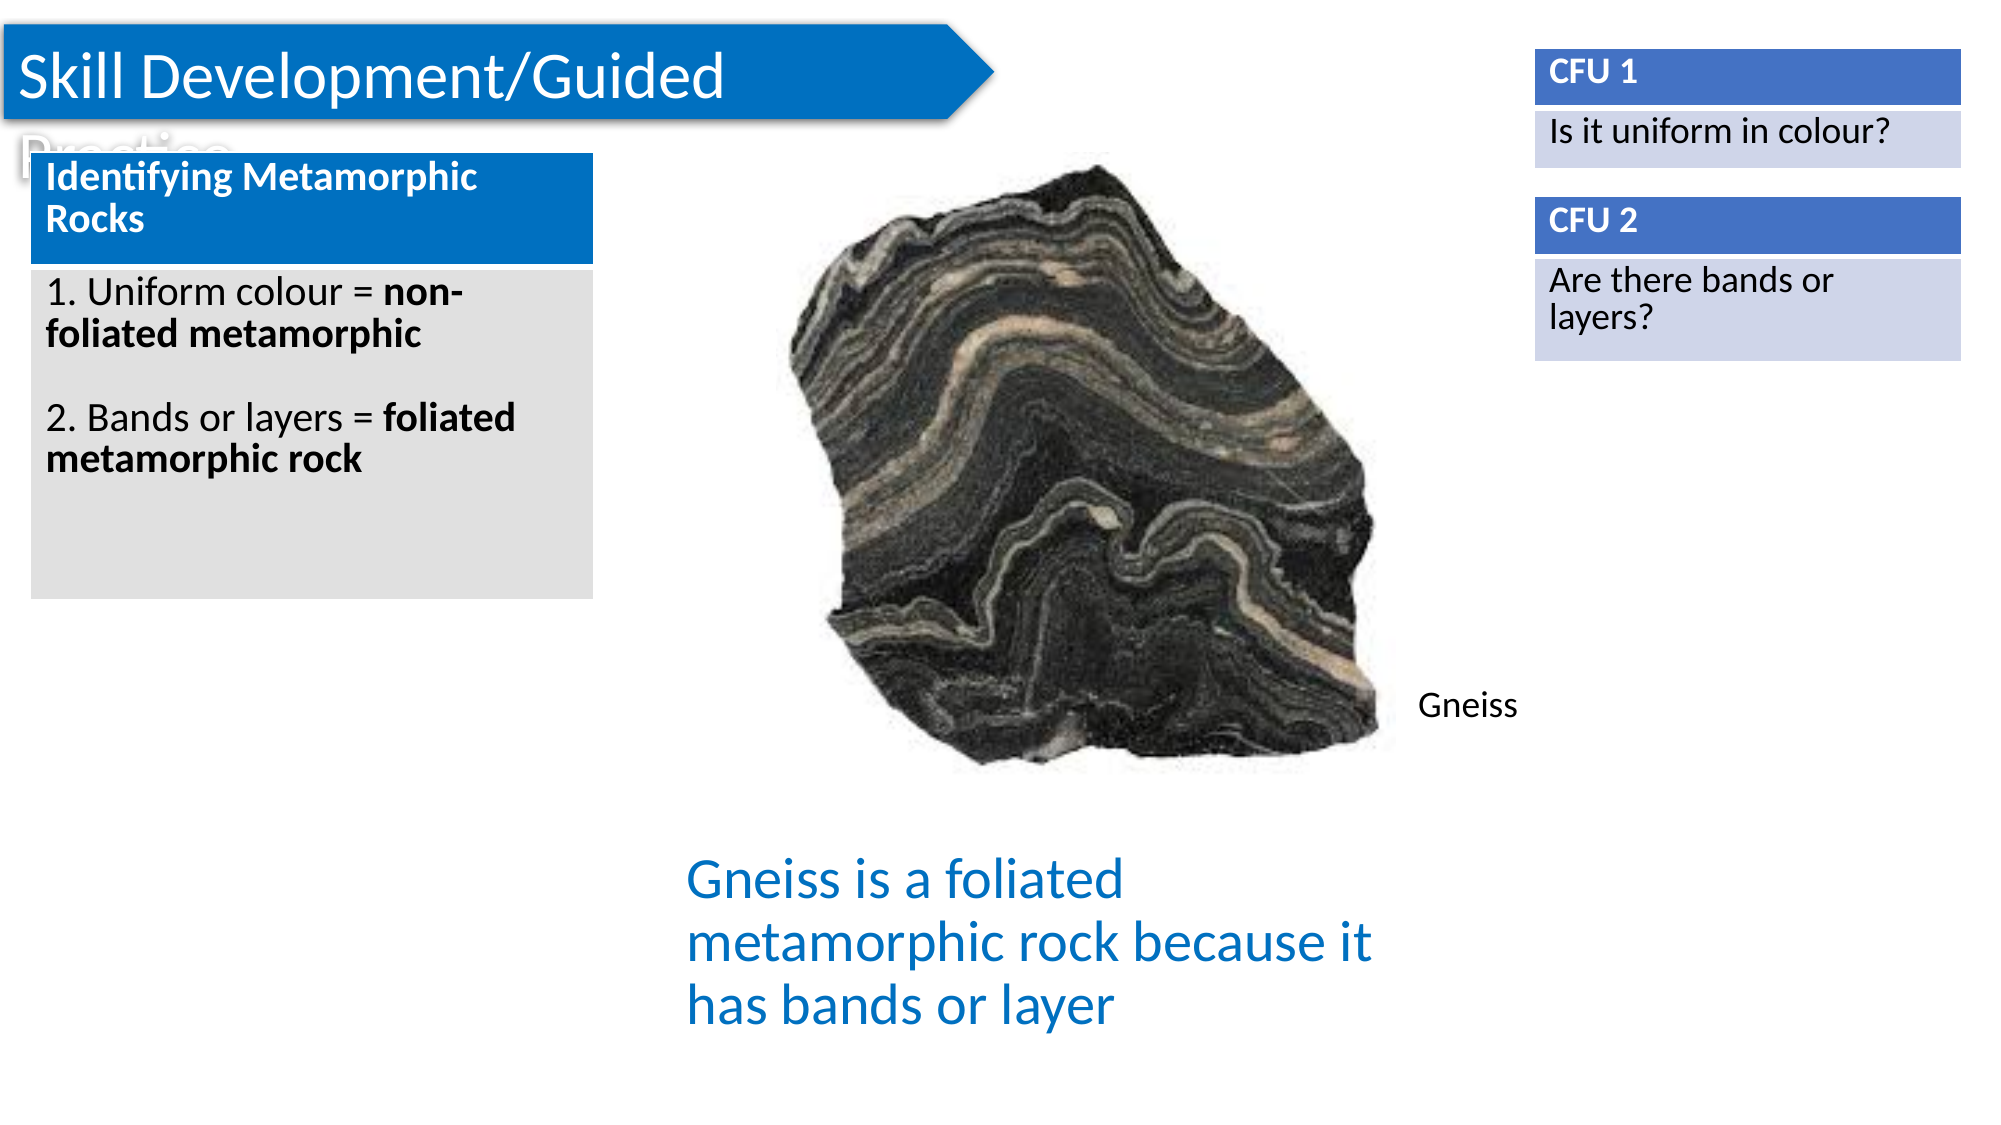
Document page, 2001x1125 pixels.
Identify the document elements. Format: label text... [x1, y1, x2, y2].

text_box Gneiss [1403, 672, 1534, 733]
picture [776, 152, 1396, 780]
text_box Gneiss is a foliated metamorphic rock because it has bands or layer [671, 841, 1439, 1125]
table_header CFU 2 [1535, 197, 1961, 254]
table_cell Are there bands or layers? [1535, 259, 1961, 361]
text_box Skill Development/Guided Practice [3, 24, 995, 119]
table_cell Is it uniform in colour? [1535, 111, 1961, 168]
table_header Identifying Metamorphic Rocks [31, 153, 593, 264]
table_cell 1. Uniform colour = non- foliated metamorphic 2. Bands or layers = foliated metamorphic rock [31, 270, 593, 599]
table_header CFU 1 [1535, 49, 1961, 105]
